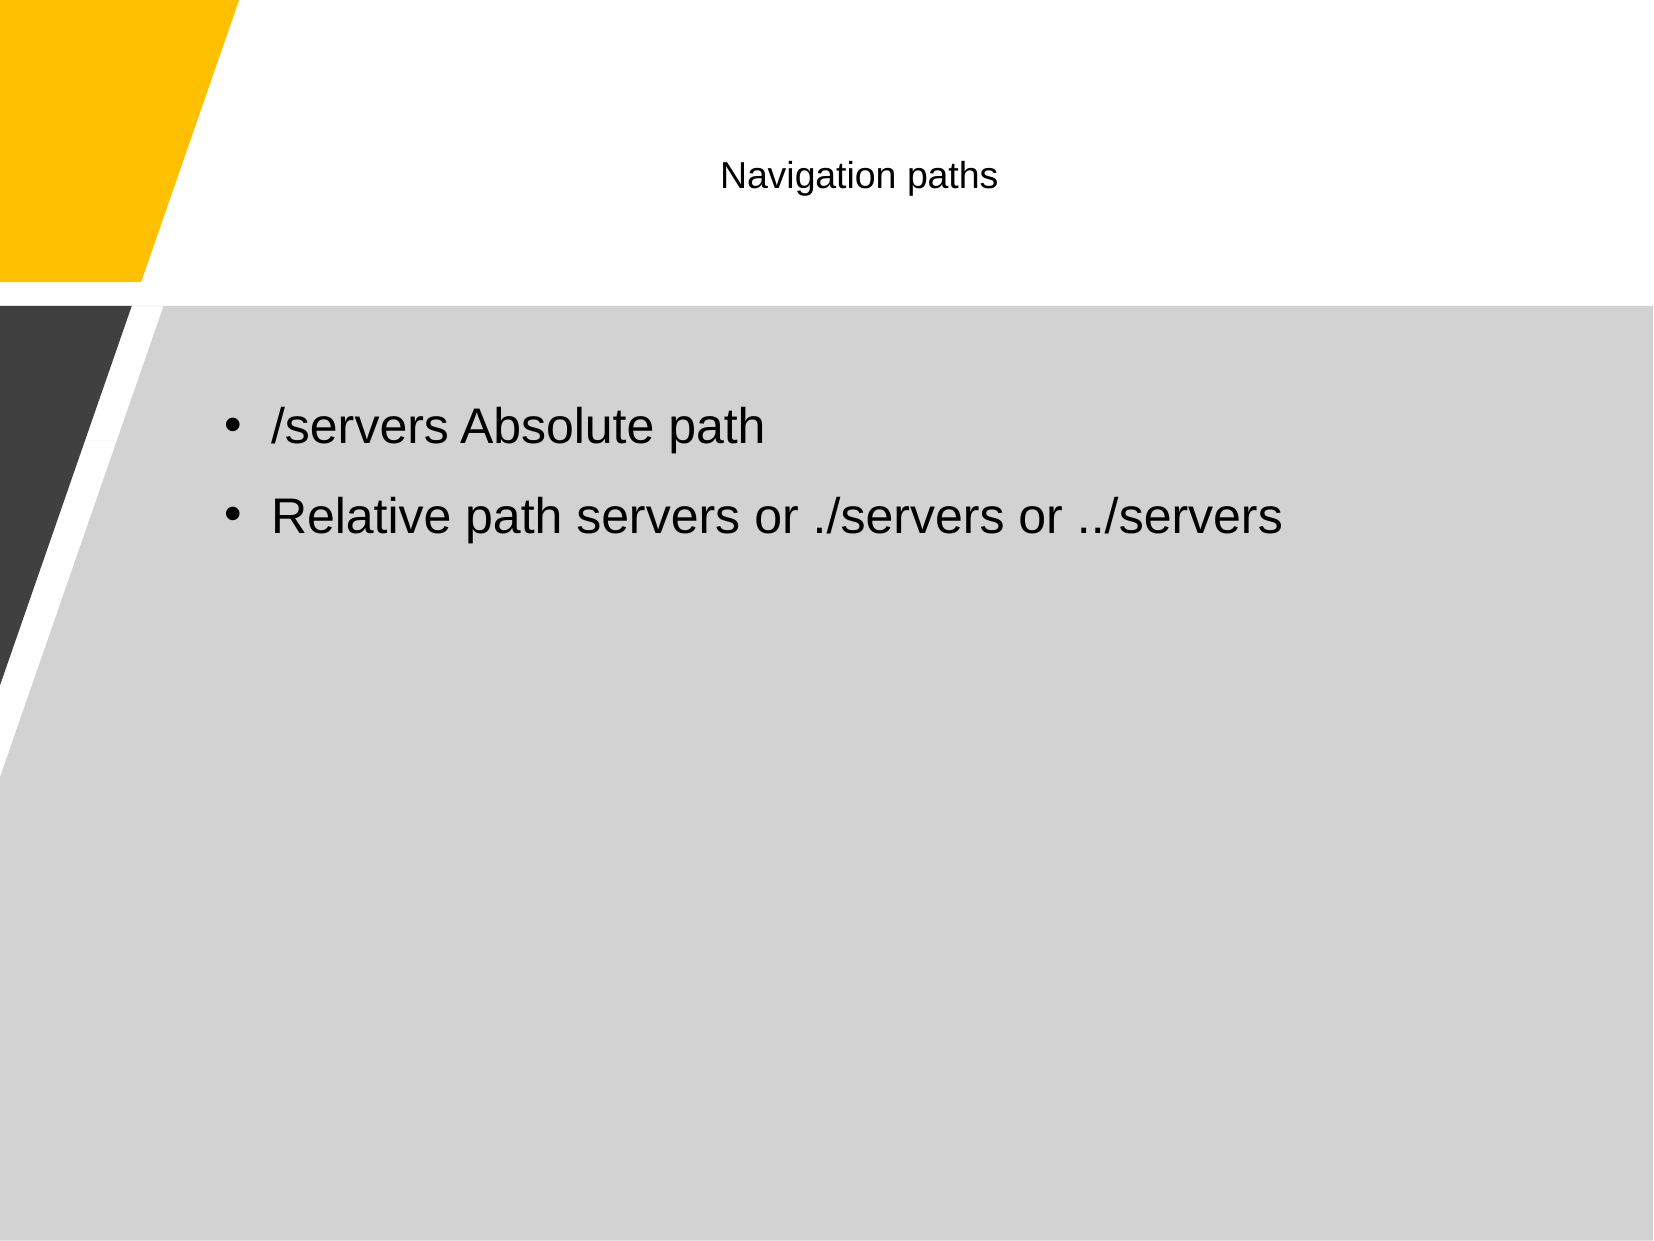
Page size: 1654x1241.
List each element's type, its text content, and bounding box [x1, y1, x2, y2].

list /servers Absolute path Relative path servers or ./servers or ../servers [224, 393, 1495, 1125]
text_box [0, 0, 241, 283]
title Navigation paths [224, 66, 1495, 282]
text_box [0, 304, 134, 686]
text_box [0, 304, 1654, 1241]
